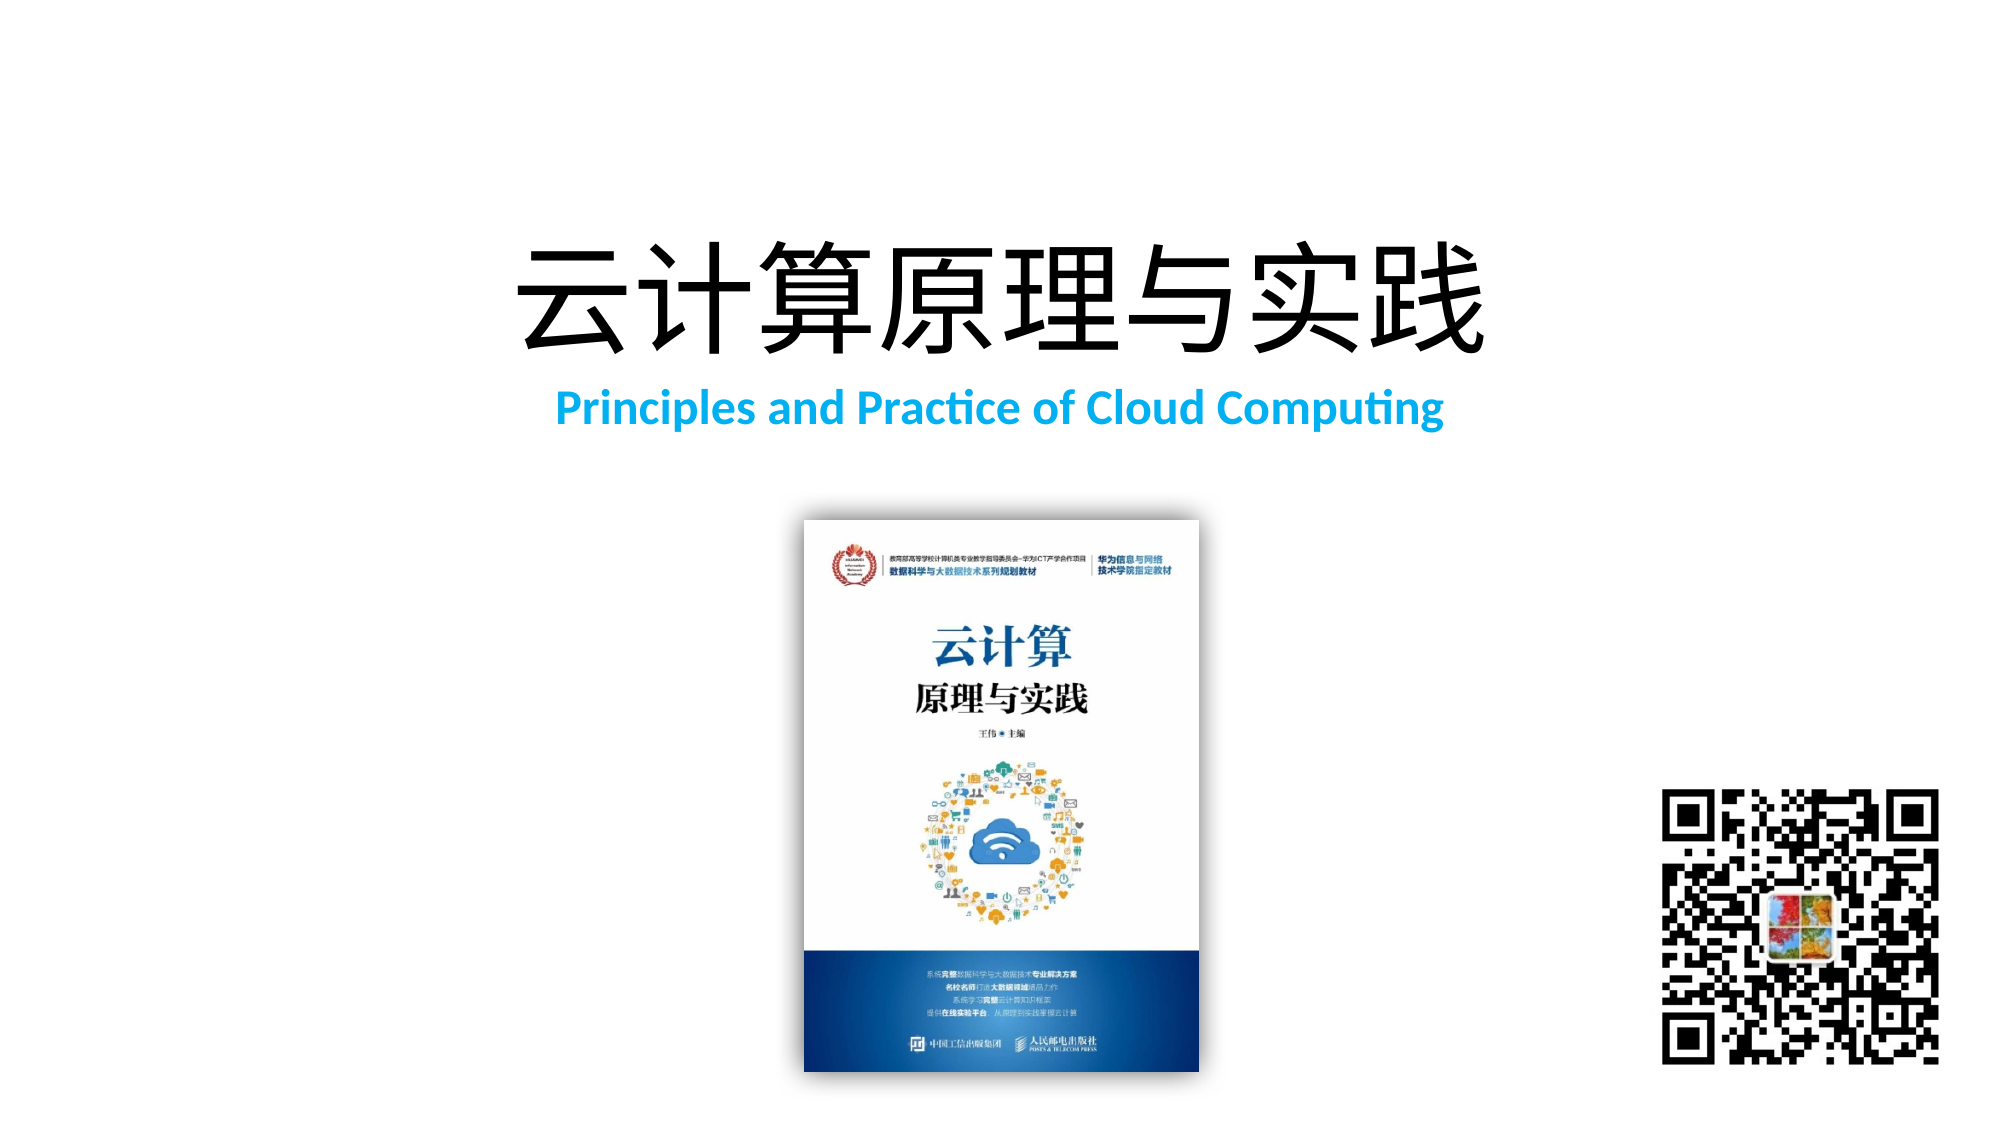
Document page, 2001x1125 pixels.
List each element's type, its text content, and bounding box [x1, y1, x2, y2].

picture [804, 520, 1199, 1073]
title 云计算原理与实践 [126, 137, 1875, 379]
subtitle Principles and Practice of Cloud Computing [300, 373, 1700, 500]
picture [1640, 767, 1961, 1087]
